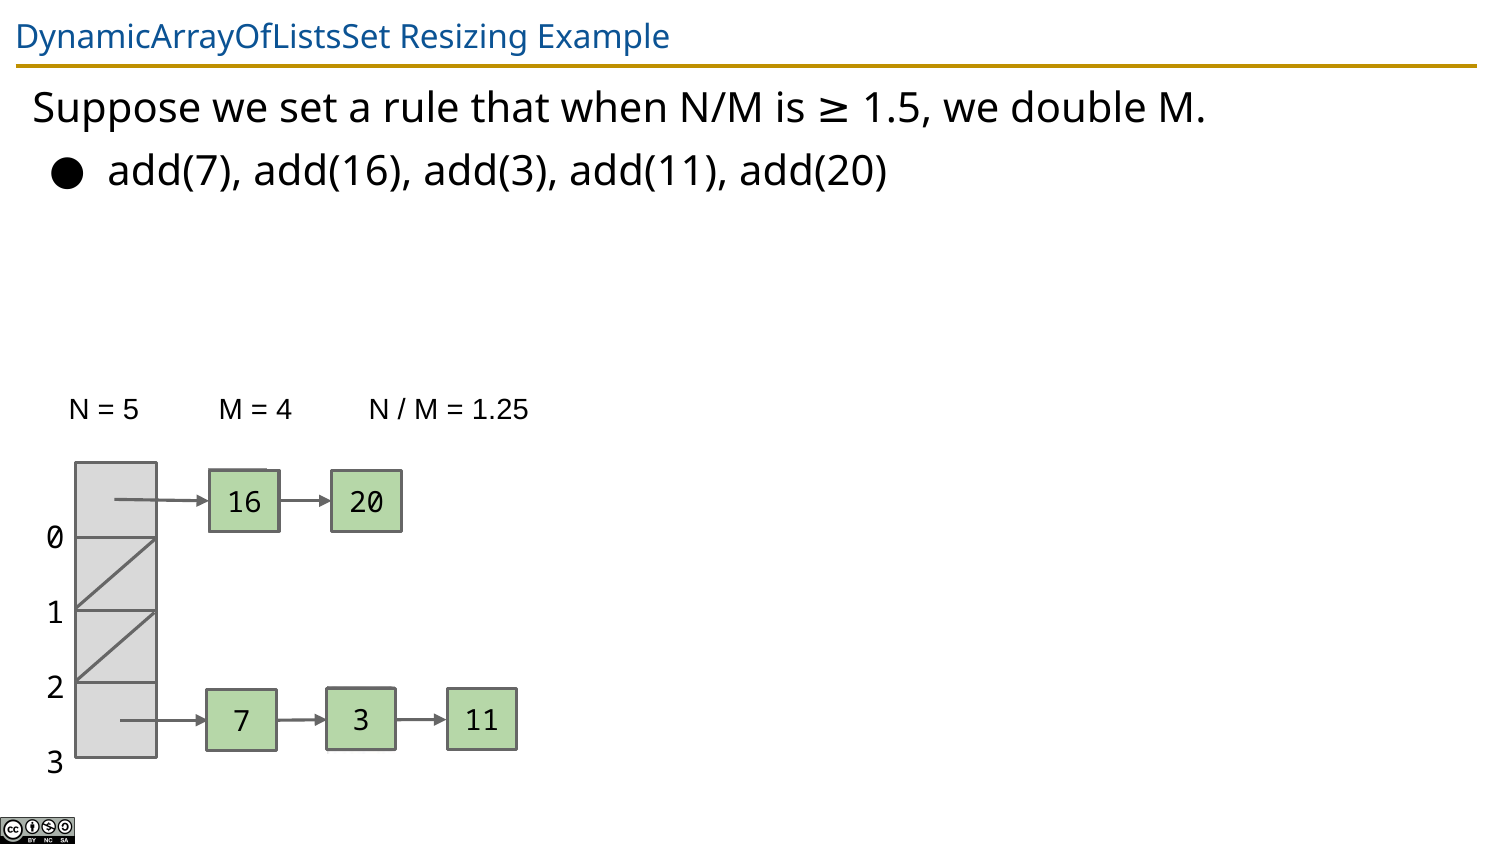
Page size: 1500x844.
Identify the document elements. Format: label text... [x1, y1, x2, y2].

picture [0, 817, 75, 844]
text_box 0 1 2 3 [30, 464, 79, 758]
text_box 11 [510, 688, 517, 750]
title DynamicArrayOfListsSet Resizing Example [0, 0, 1398, 65]
picture [326, 685, 395, 754]
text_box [76, 538, 156, 608]
picture [446, 689, 509, 750]
list Suppose we set a rule that when N/M is ≥ 1.5, we double M. add(7), add(16), add(3), add(11), add(20) [17, 65, 1416, 292]
text_box 20 [395, 470, 402, 532]
text_box [75, 462, 157, 538]
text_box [268, 502, 274, 532]
picture [207, 689, 276, 751]
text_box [75, 615, 155, 682]
picture [208, 468, 267, 534]
picture [331, 470, 395, 532]
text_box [115, 502, 157, 506]
text_box N = 5 M = 4 N / M = 1.25 [53, 375, 733, 443]
text_box 16 [270, 470, 280, 500]
text_box 16 [272, 509, 280, 532]
text_box [79, 688, 157, 758]
